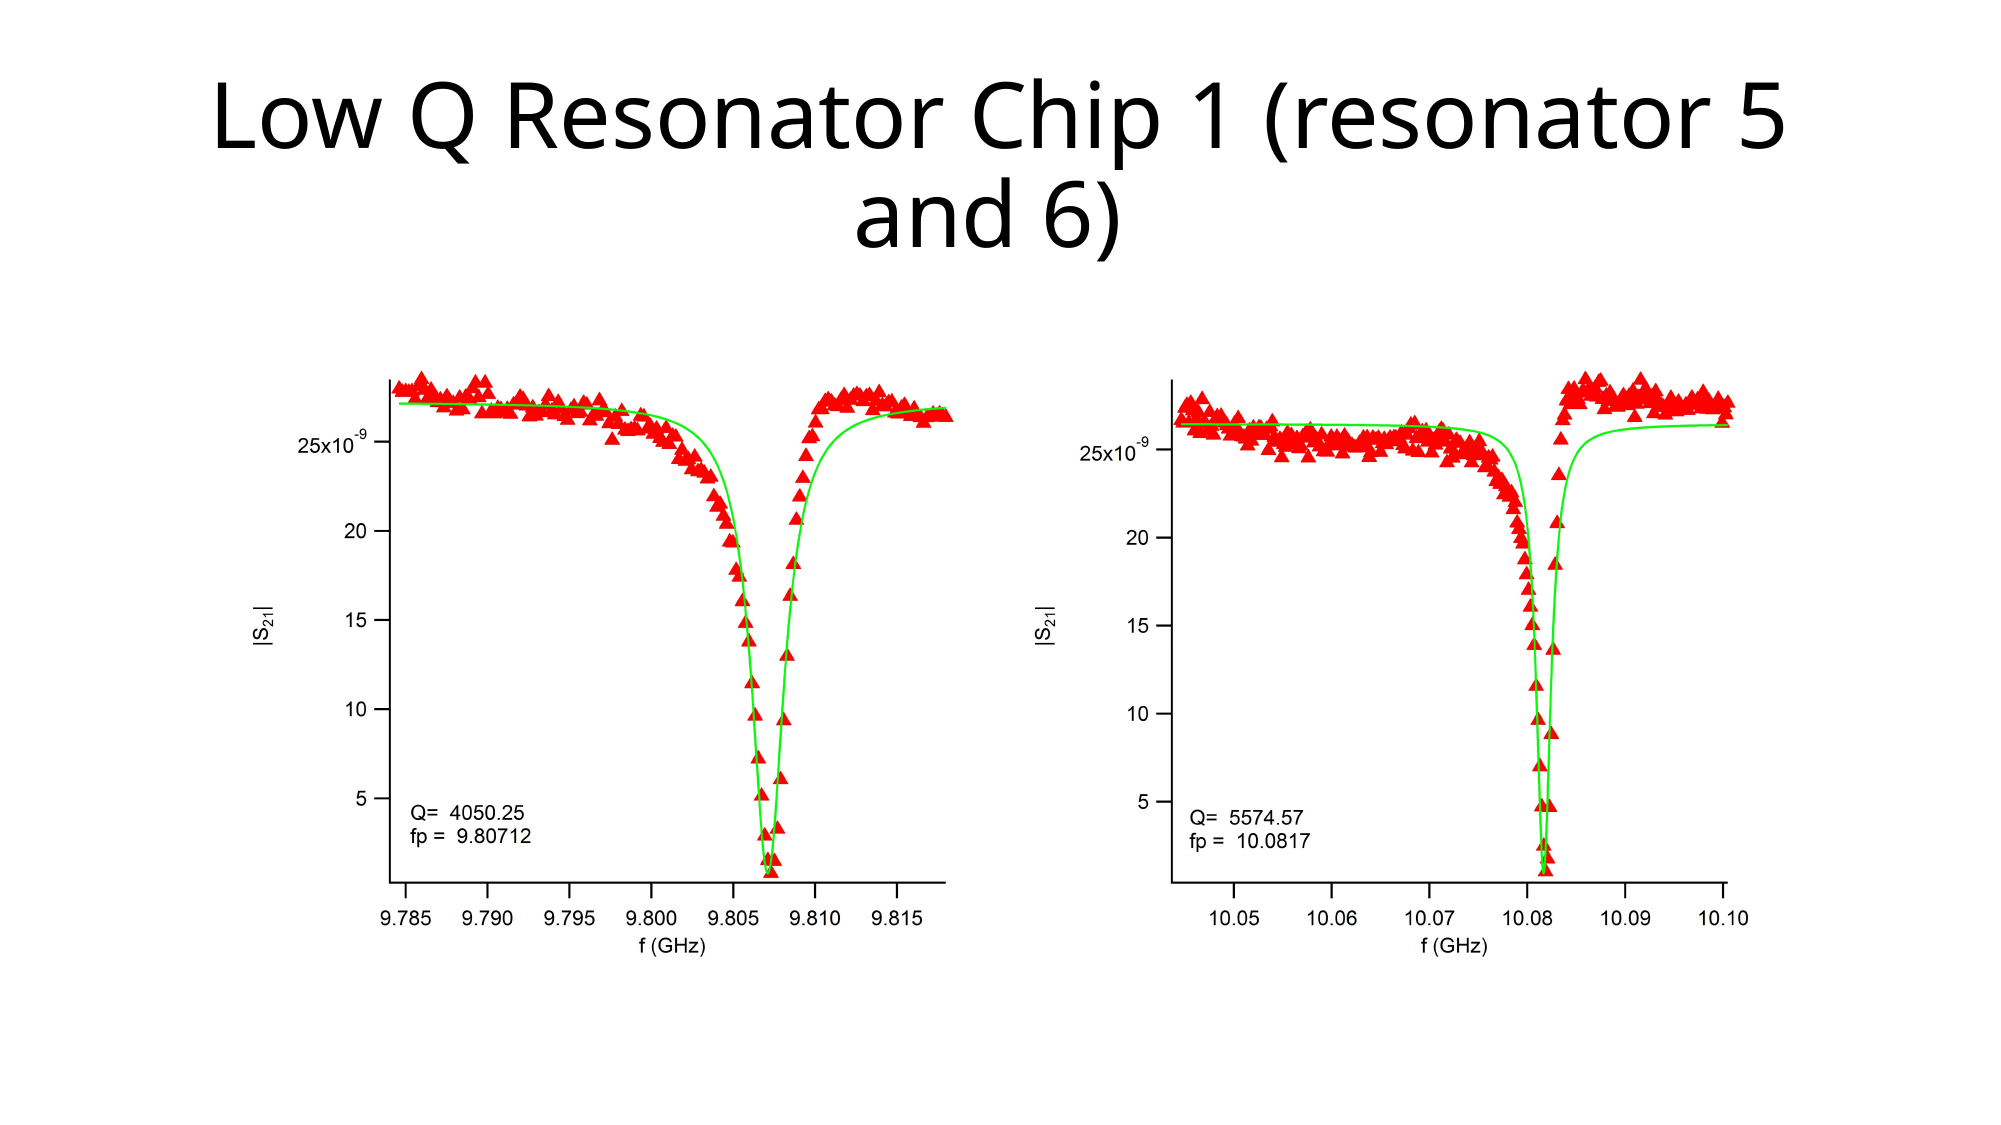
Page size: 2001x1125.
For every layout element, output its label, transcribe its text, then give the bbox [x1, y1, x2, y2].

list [249, 356, 1000, 957]
title Low Q Resonator Chip 1 (resonator 5 and 6) [137, 59, 1863, 278]
picture [1031, 356, 1782, 957]
